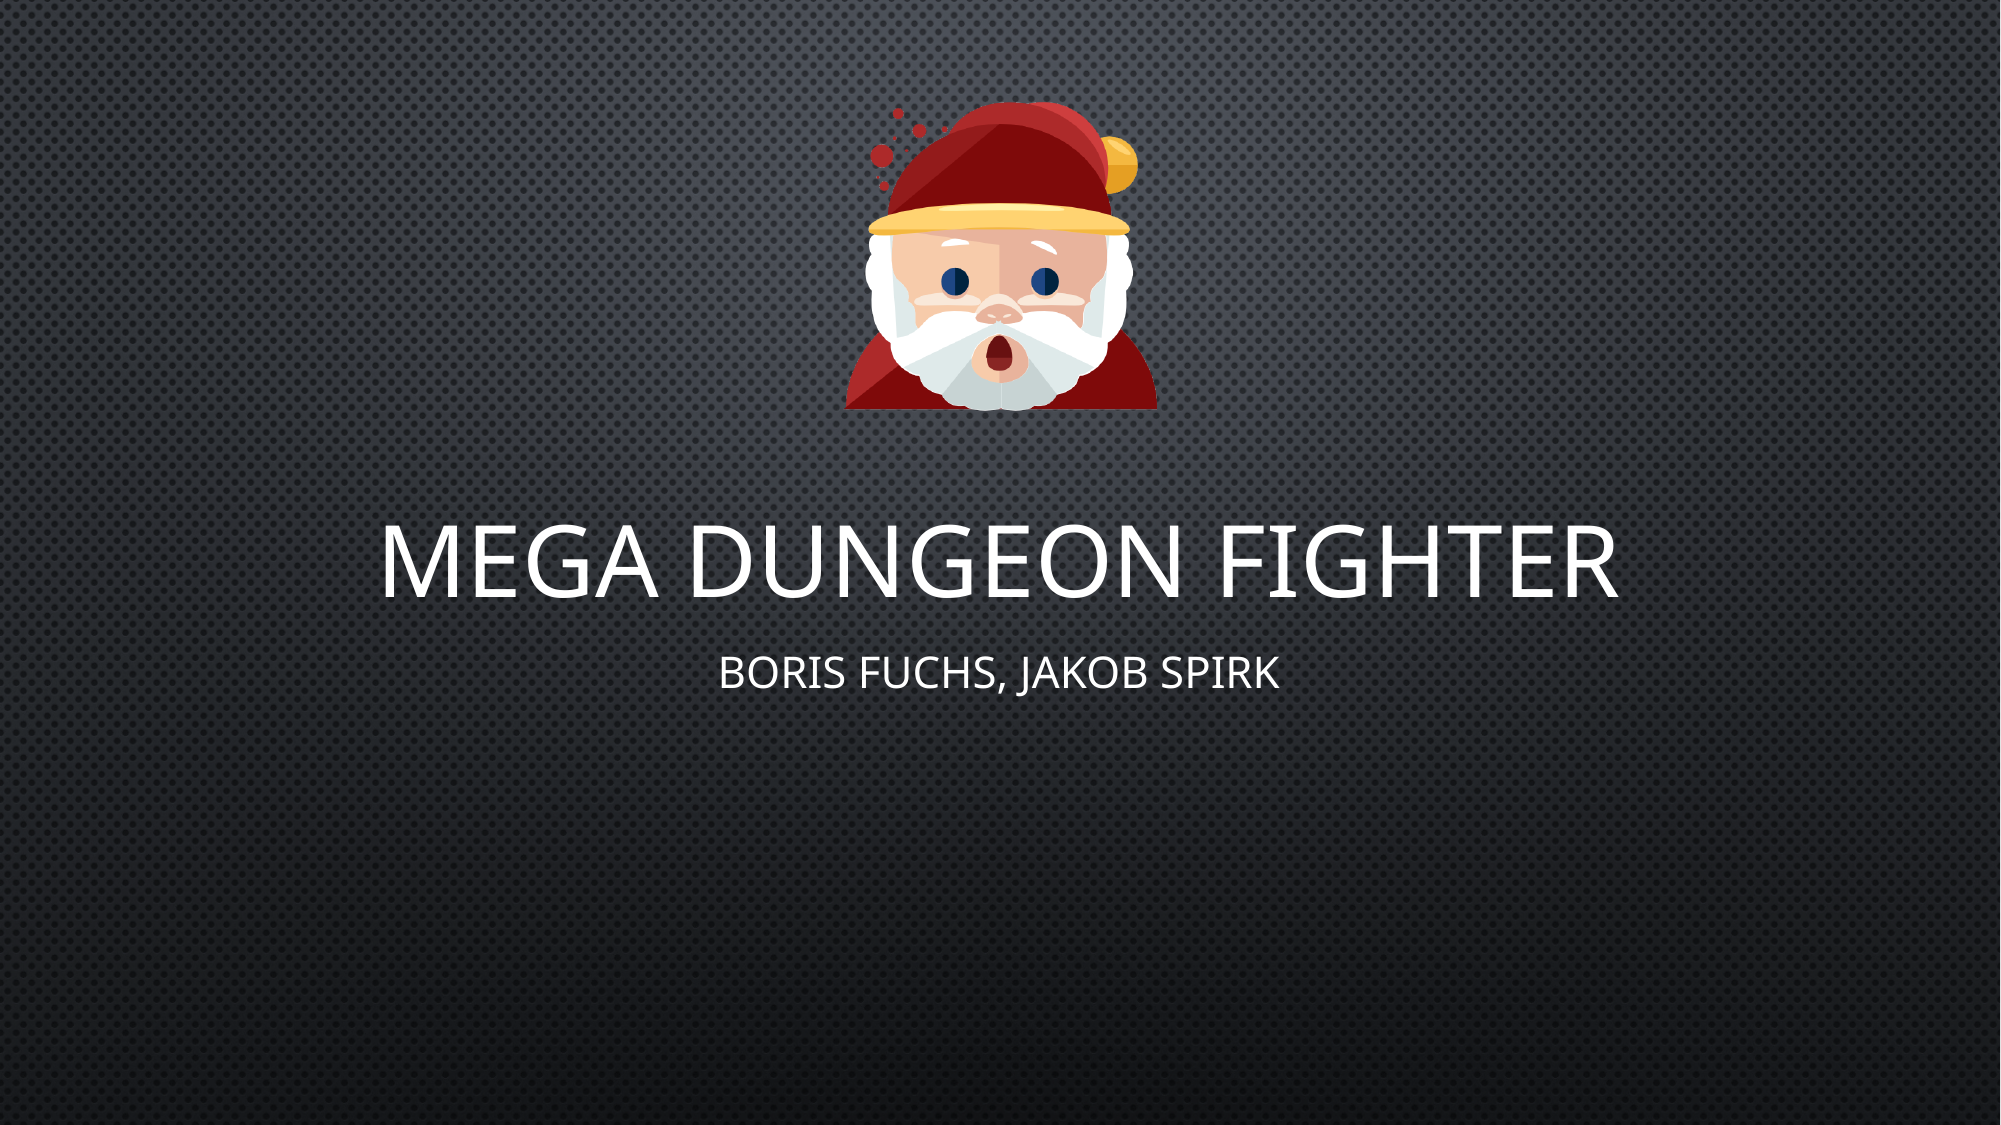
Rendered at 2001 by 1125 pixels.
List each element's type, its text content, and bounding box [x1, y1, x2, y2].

picture [843, 99, 1157, 413]
title Mega Dungeon Fighter [287, 99, 1711, 625]
subtitle Boris Fuchs, jakob spirk [287, 637, 1711, 950]
